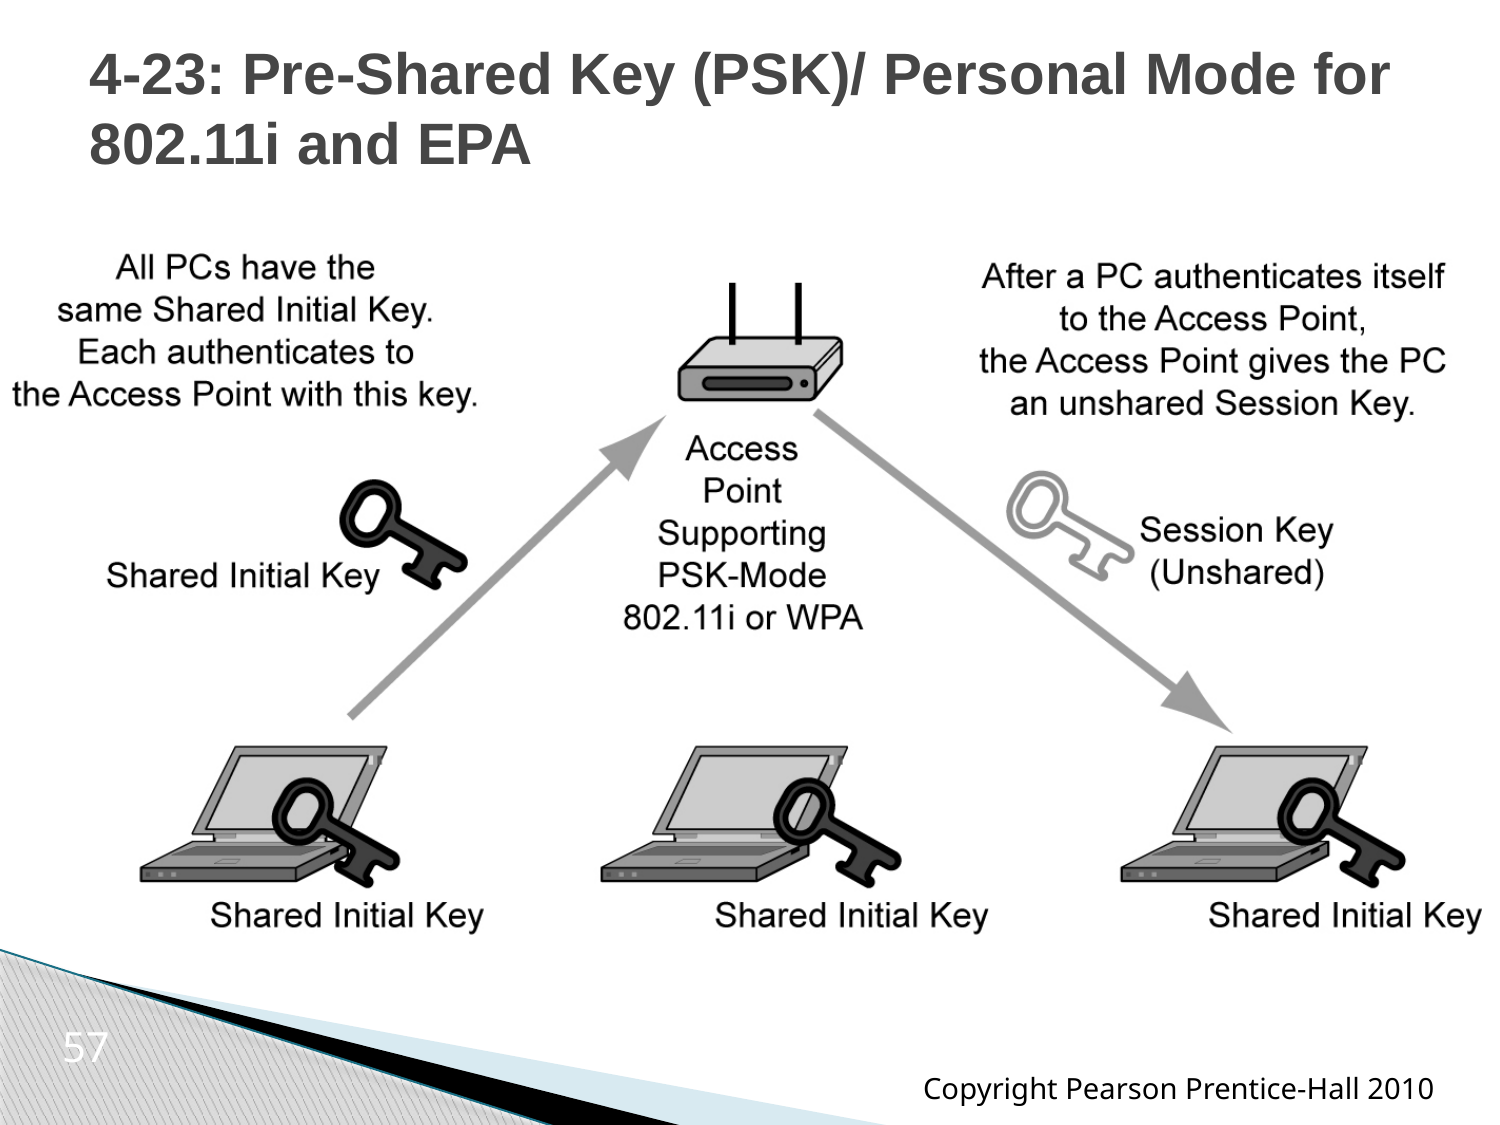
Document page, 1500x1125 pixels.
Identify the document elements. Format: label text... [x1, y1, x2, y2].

picture [12, 249, 1484, 938]
footer Copyright Pearson Prentice-Hall 2010 [737, 1052, 1450, 1113]
slide_number 57 [0, 1025, 125, 1085]
title 4-23: Pre-Shared Key (PSK)/ Personal Mode for 802.11i and EPA [75, 12, 1425, 200]
